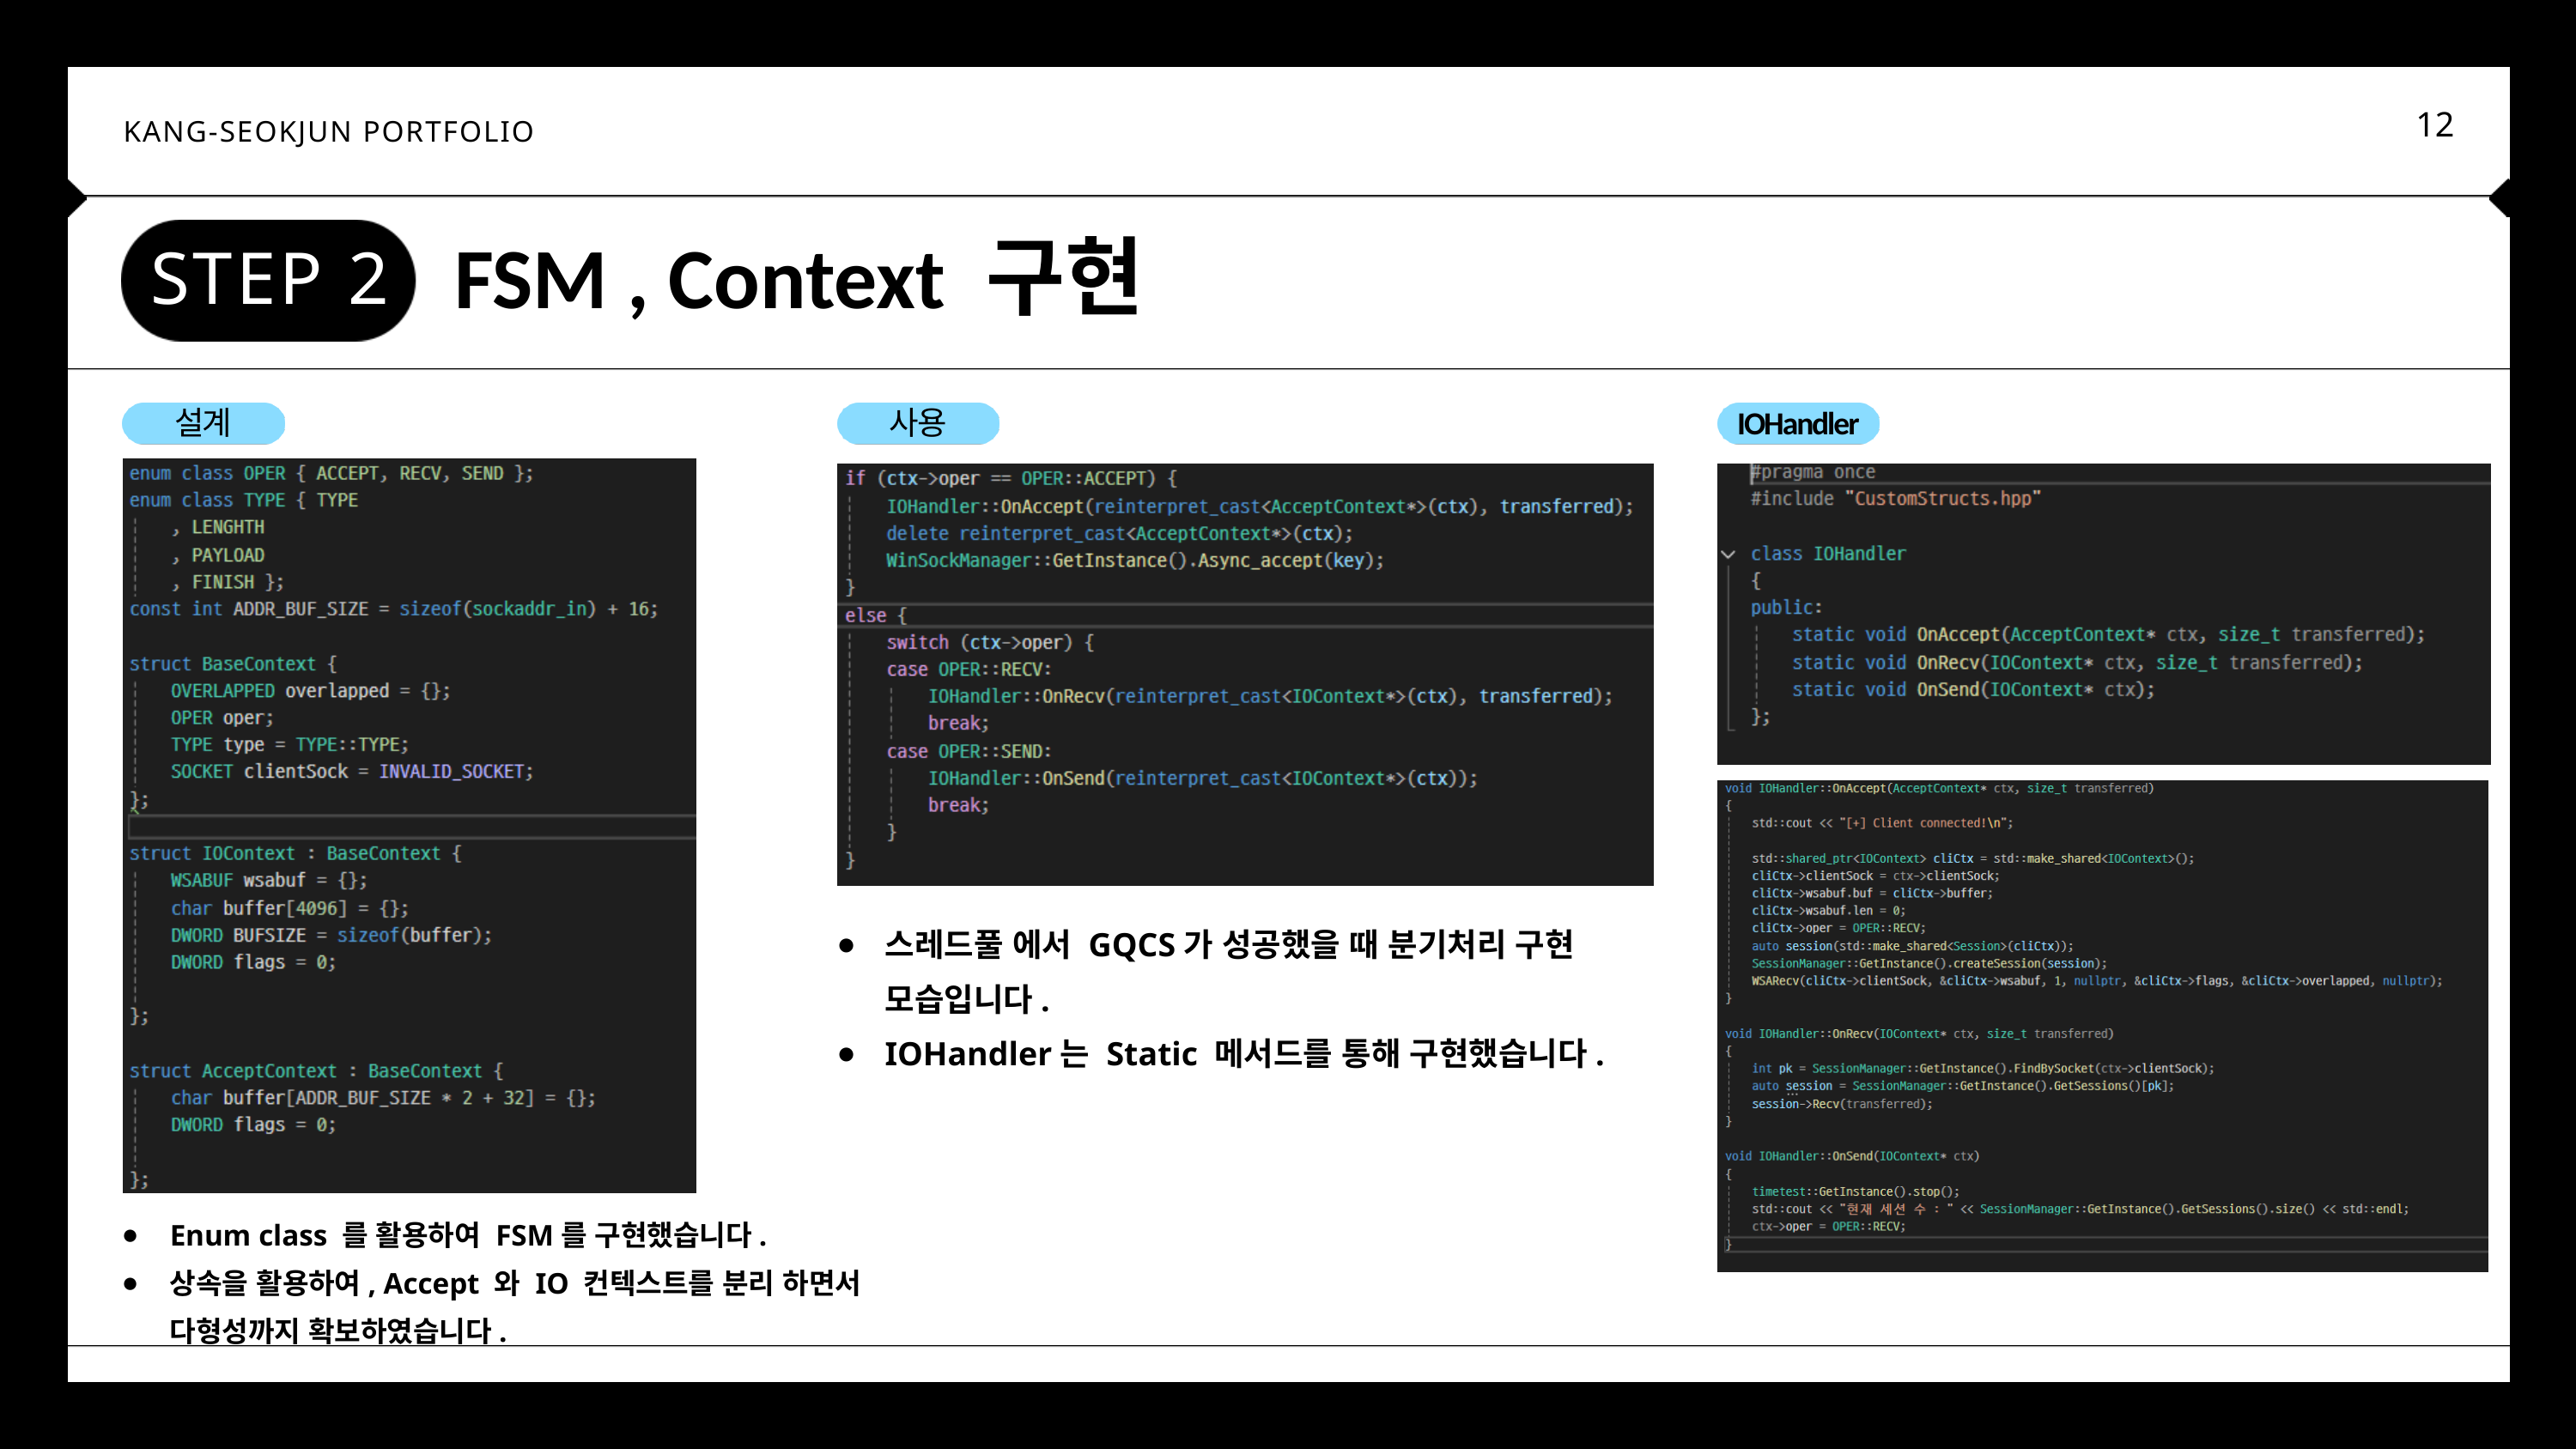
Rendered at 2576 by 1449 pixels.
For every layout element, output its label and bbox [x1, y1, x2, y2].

picture [44, 66, 2528, 1382]
